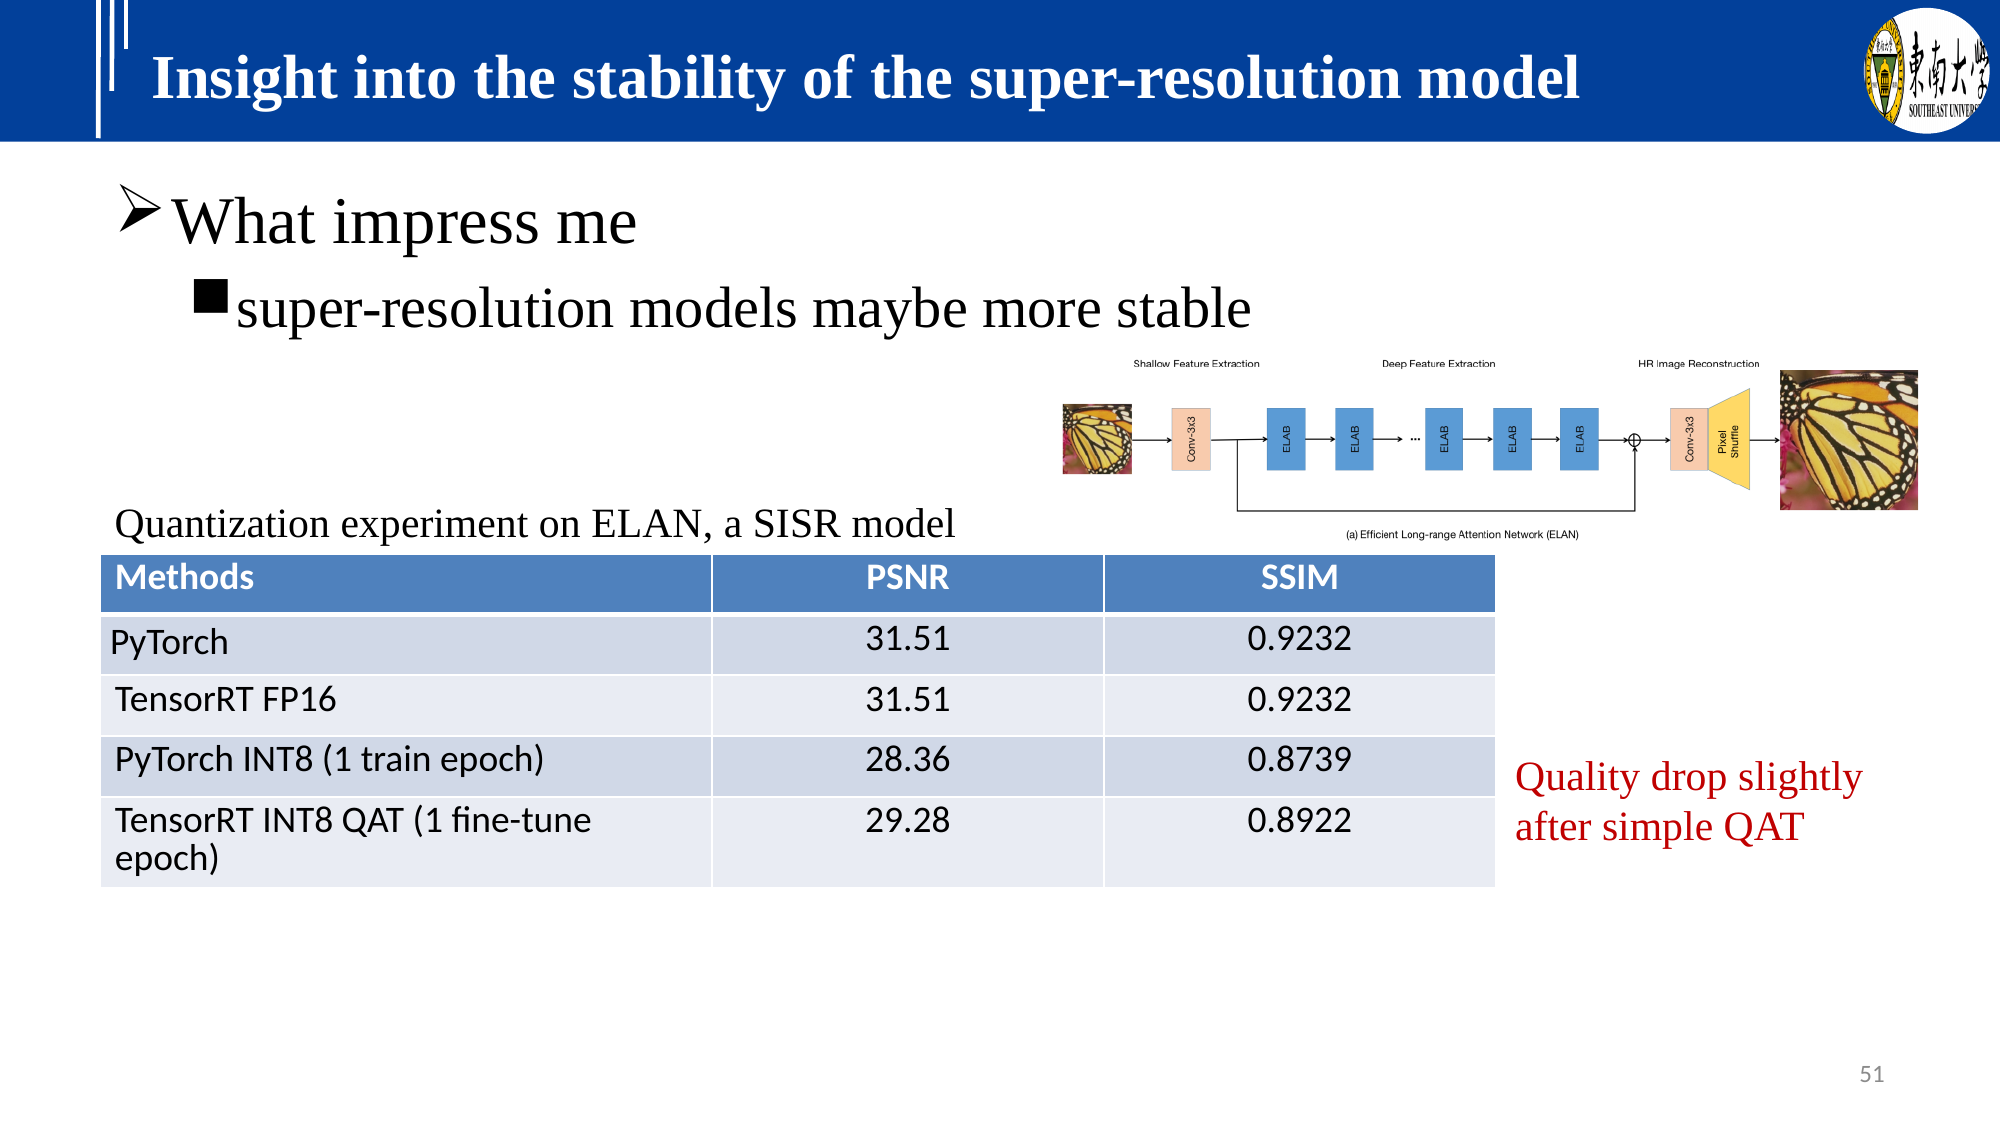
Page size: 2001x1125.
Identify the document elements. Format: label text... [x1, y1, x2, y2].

table_cell 0.9232 [1105, 617, 1495, 674]
picture [1881, 7, 1990, 134]
table_cell 0.9232 [1105, 676, 1495, 735]
text_box Quality drop slightly after simple QAT [1500, 741, 1938, 857]
picture [1038, 337, 1954, 544]
table_cell 31.51 [713, 676, 1103, 735]
table_cell PyTorch [101, 617, 711, 674]
slide_number 51 [1433, 1042, 1900, 1103]
table_cell 29.28 [713, 798, 1103, 887]
list What impress me super-resolution models maybe more stable [99, 553, 1900, 1005]
table_cell TensorRT FP16 [101, 676, 711, 735]
list What impress me super-resolution models maybe more stable [99, 169, 1900, 488]
text_box Quantization experiment on ELAN, a SISR model [99, 488, 1900, 553]
table_header PSNR [713, 555, 1103, 612]
title Insight into the stability of the super-resolution model [136, 27, 1961, 119]
table_cell 28.36 [713, 737, 1103, 796]
table_cell TensorRT INT8 QAT (1 fine-tune epoch) [101, 798, 711, 887]
table_cell 0.8922 [1105, 798, 1495, 887]
table_cell 0.8739 [1105, 737, 1495, 796]
table_header SSIM [1105, 555, 1495, 612]
table_cell PyTorch INT8 (1 train epoch) [101, 737, 711, 796]
table_header Methods [101, 555, 711, 612]
table_cell 31.51 [713, 617, 1103, 674]
